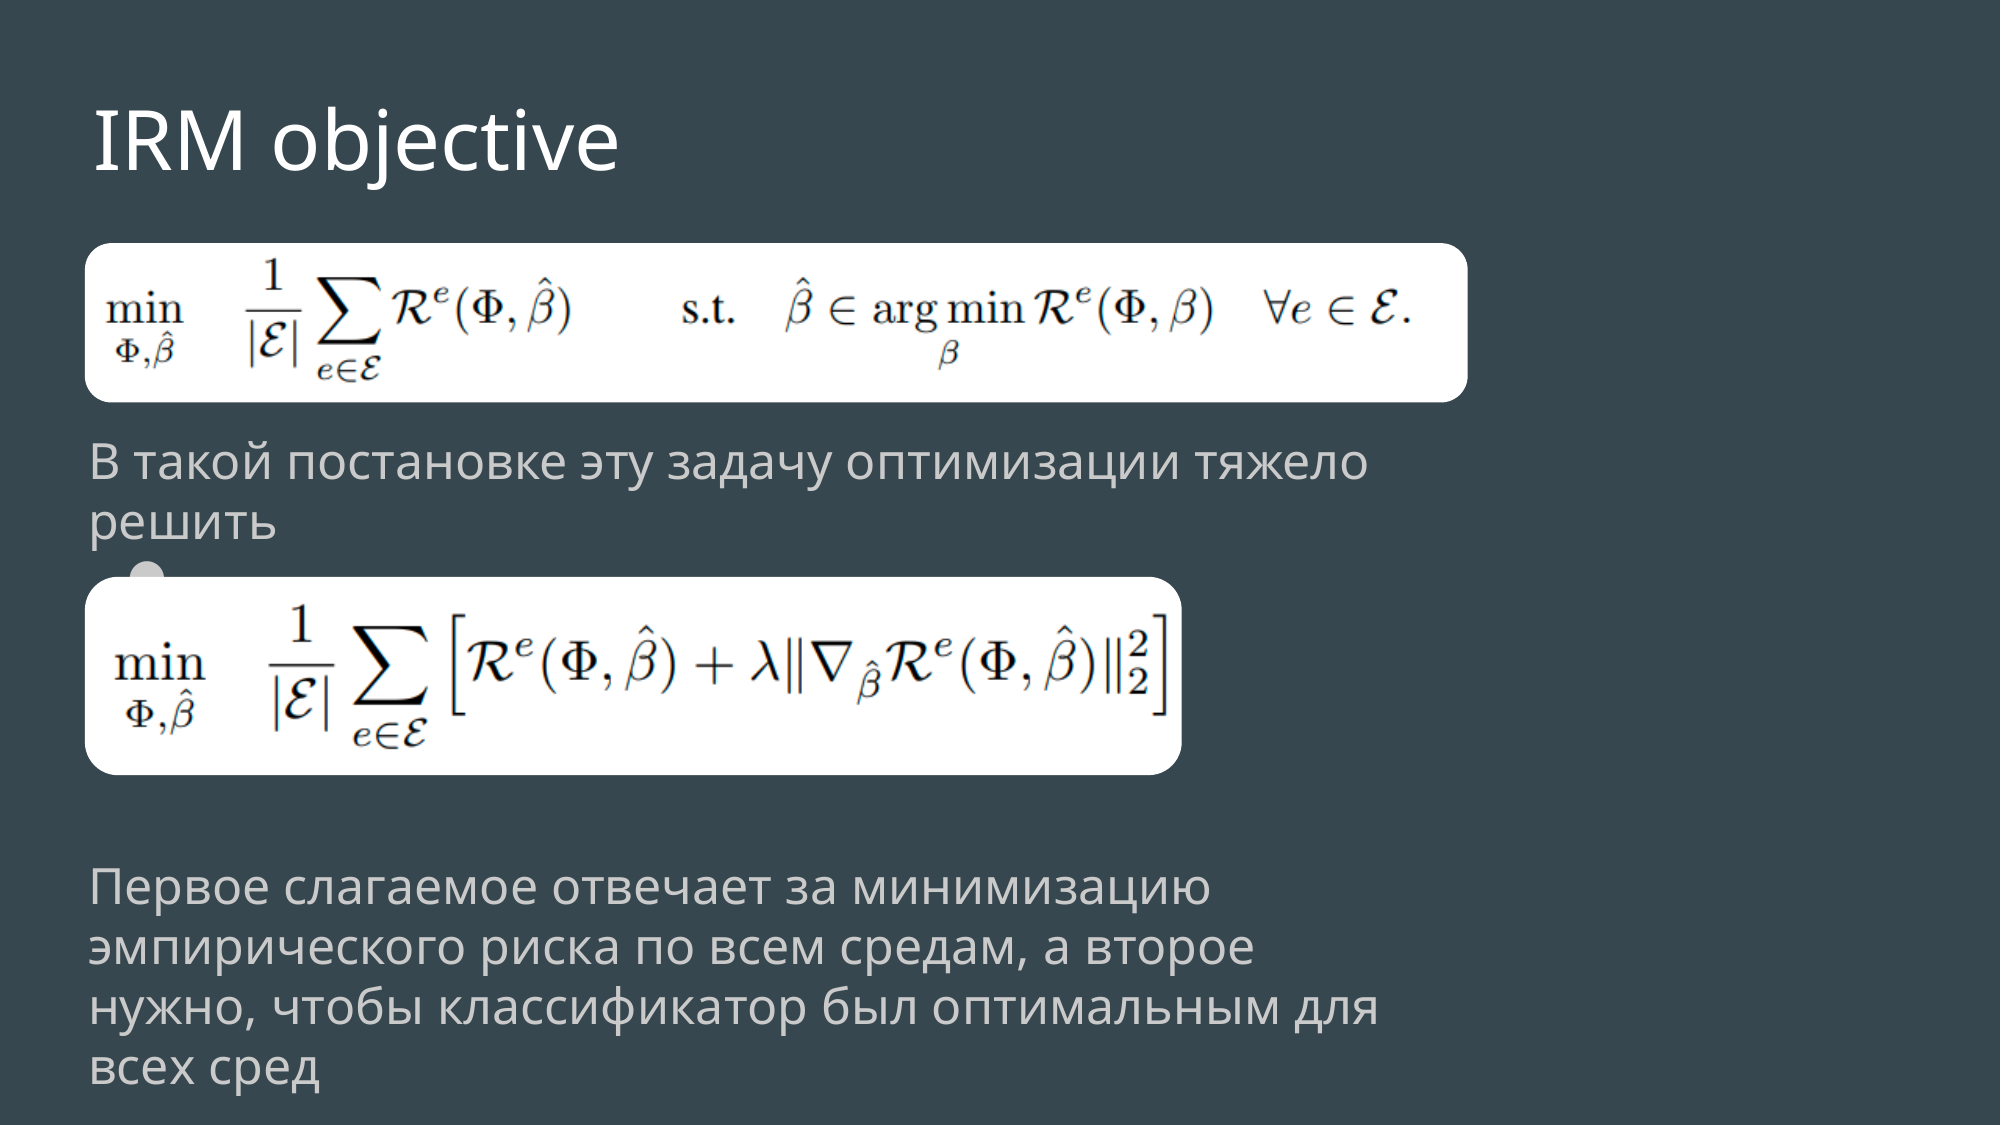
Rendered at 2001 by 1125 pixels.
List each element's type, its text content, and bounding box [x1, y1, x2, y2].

picture [84, 576, 1182, 776]
text_box В такой постановке эту задачу оптимизации тяжело решить [73, 414, 1574, 565]
list Применение подхода основанного на обнаружении моделью инвариантных ВВвввввпризнаков значительно улучшило качество на метриках в сравнении с изначальным эмпирическим подходом. [158, 511, 1722, 752]
picture [84, 242, 1468, 403]
text_box Первое слагаемое отвечает за минимизацию эмпирического риска по всем средам, а второе нужно, чтобы классификатор был оптимальным для всех сред [73, 839, 1410, 1110]
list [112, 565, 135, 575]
title IRM objective [78, 72, 1474, 202]
